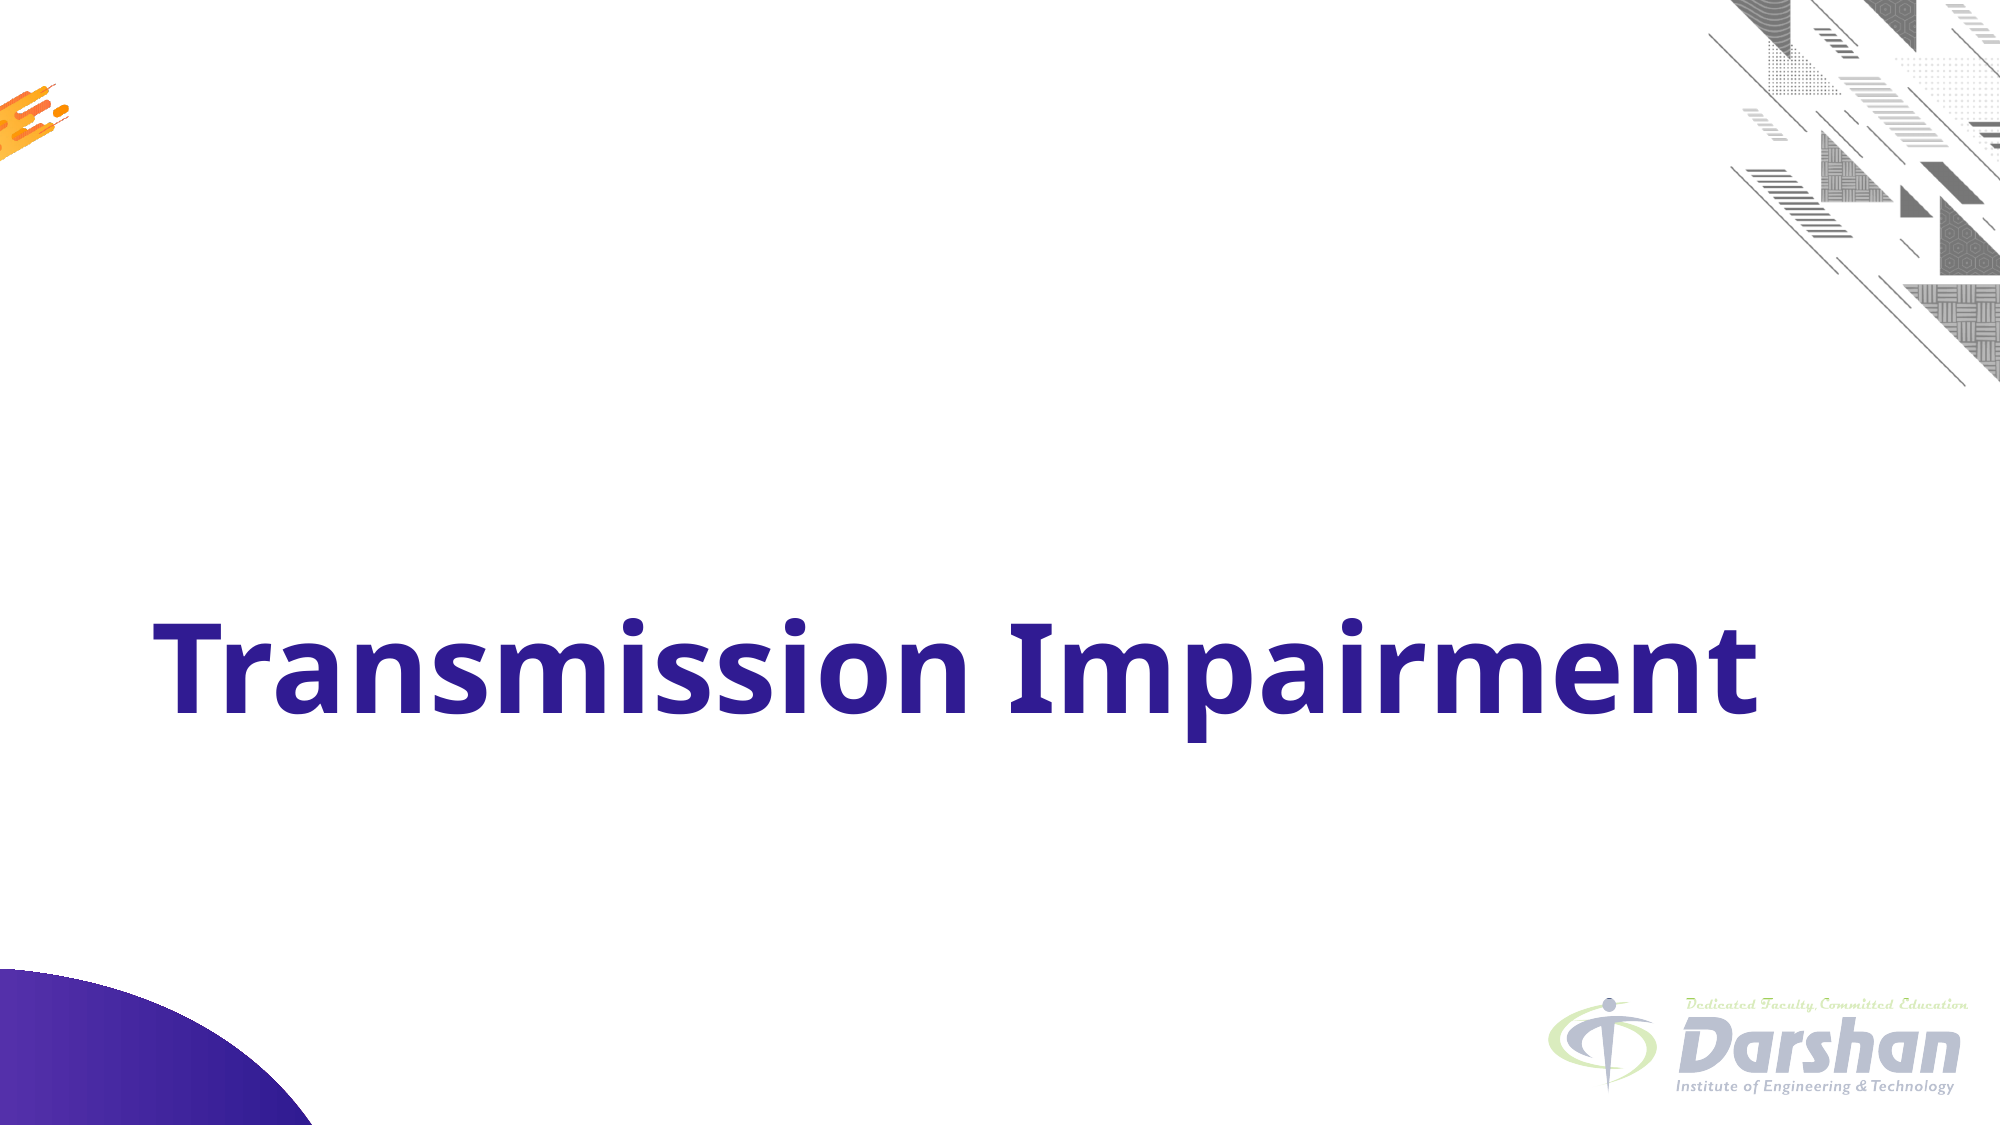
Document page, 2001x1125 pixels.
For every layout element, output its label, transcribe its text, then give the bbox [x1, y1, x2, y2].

title Transmission Impairment [136, 280, 1862, 749]
picture [0, 65, 90, 193]
